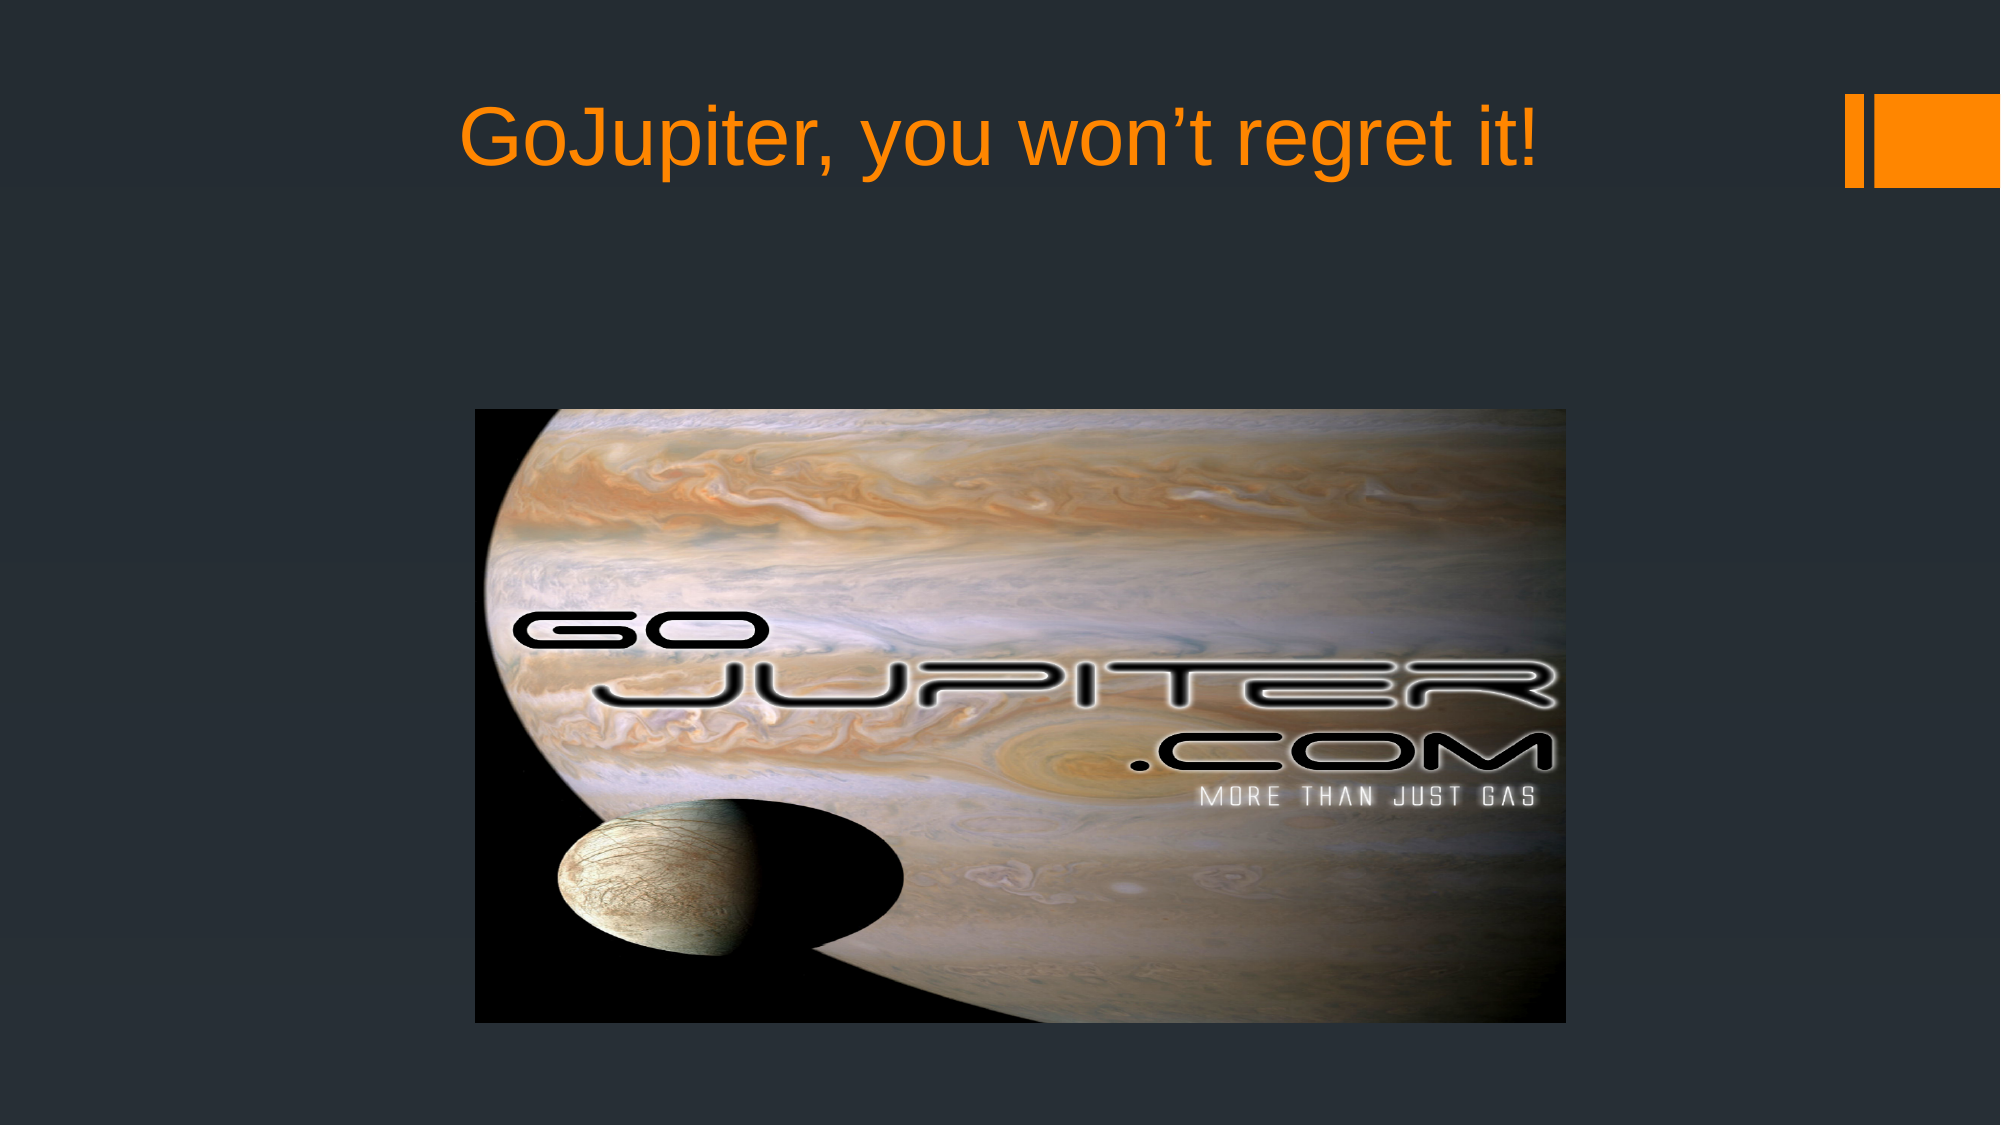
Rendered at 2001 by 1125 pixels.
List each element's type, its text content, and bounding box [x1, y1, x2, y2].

title GoJupiter, you won’t regret it! [200, 0, 1800, 190]
picture [475, 409, 1567, 1024]
